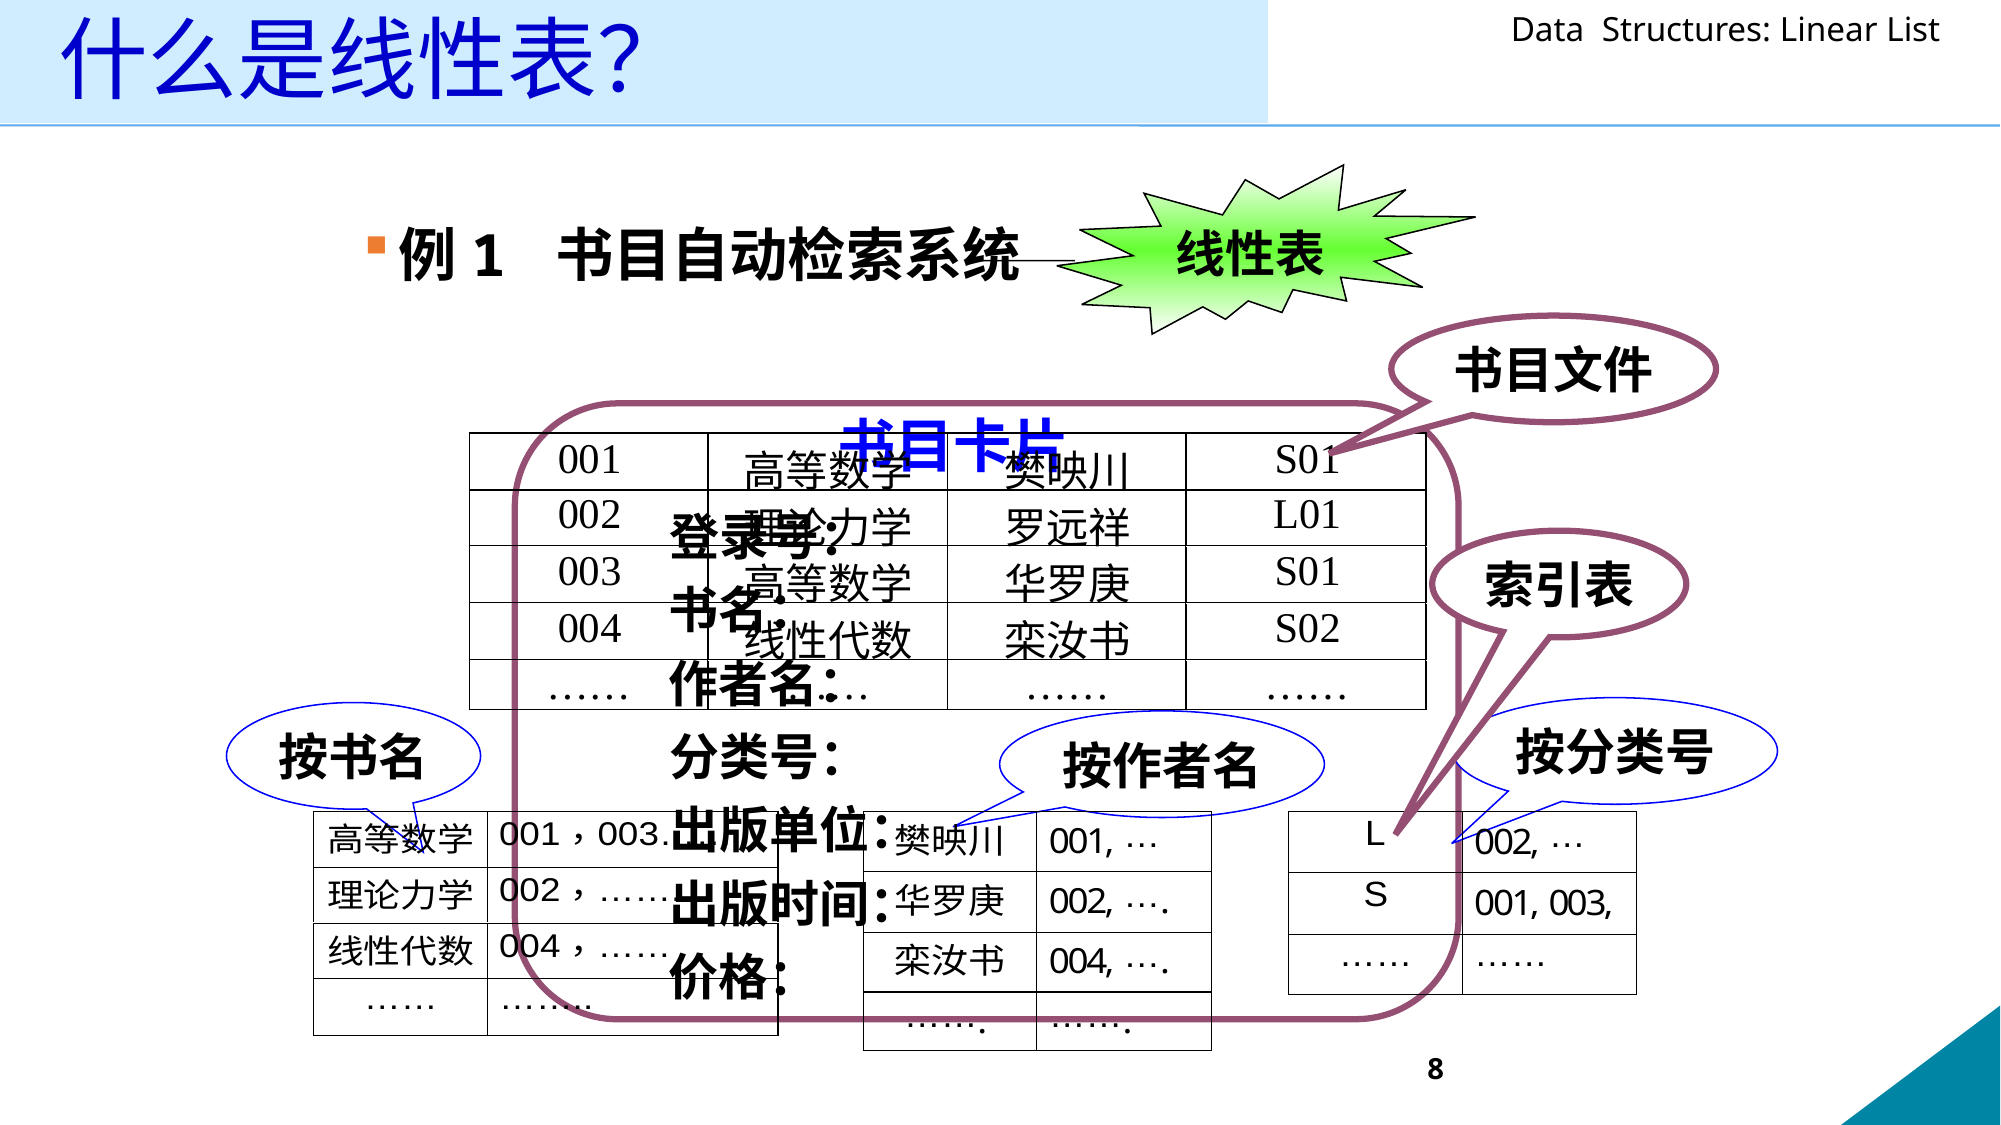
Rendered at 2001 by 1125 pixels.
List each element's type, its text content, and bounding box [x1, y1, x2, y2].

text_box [974, 164, 1478, 335]
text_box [468, 315, 1718, 530]
slide_number 8 [1412, 1042, 1863, 1103]
text_box 例1 书目自动检索系统 [348, 210, 974, 296]
title 什么是线性表？ [43, 7, 1769, 121]
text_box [225, 530, 1779, 1081]
